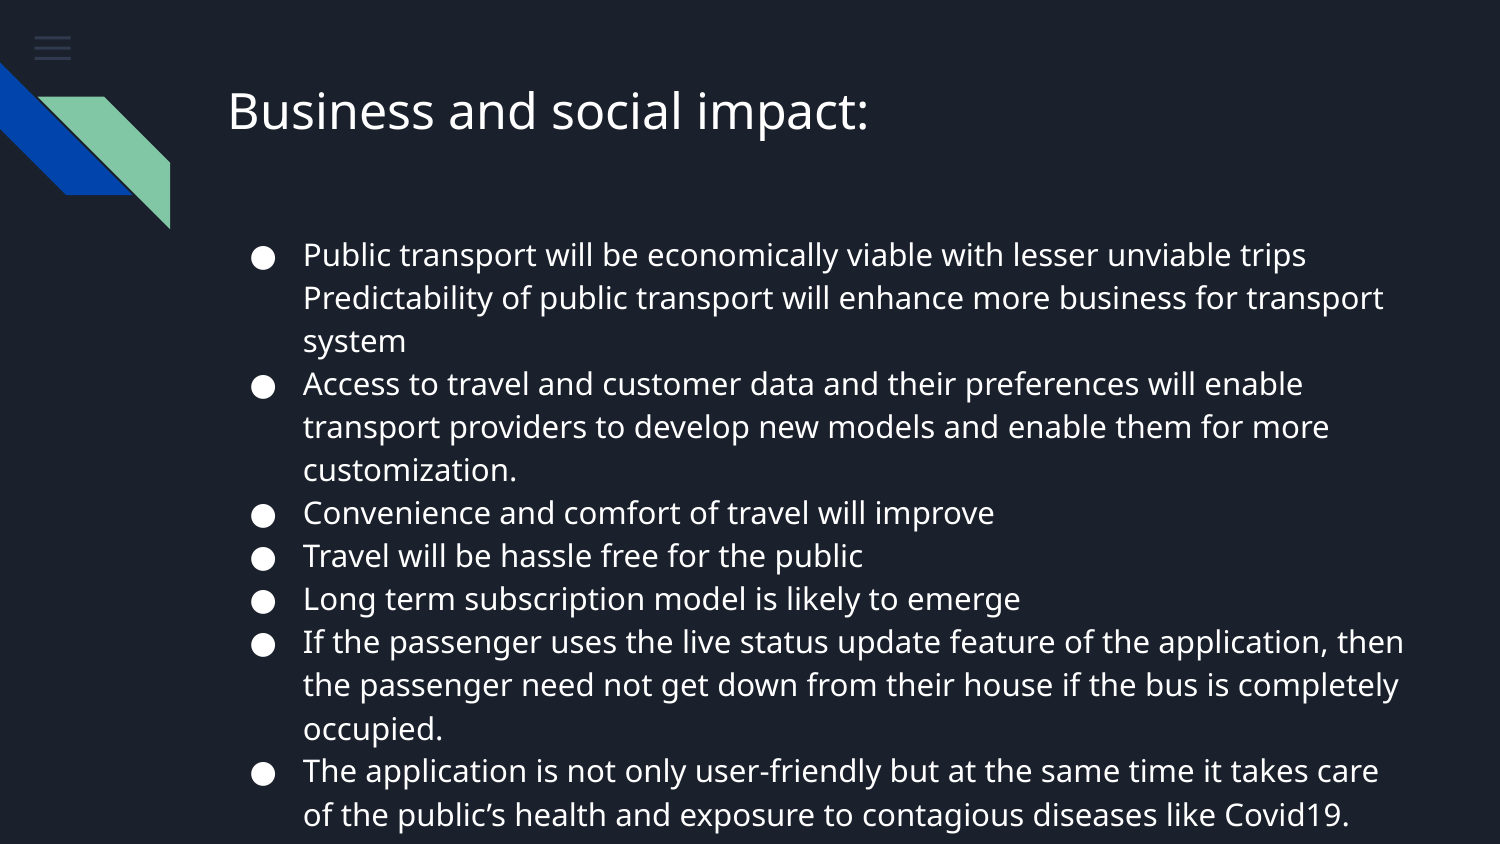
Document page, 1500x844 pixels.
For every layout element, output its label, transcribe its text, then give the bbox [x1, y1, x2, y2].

list Public transport will be economically viable with lesser unviable trips Predictability of public transport will enhance more business for transport system Access to travel and customer data and their preferences will enable transport providers to develop new models and enable them for more customization. Convenience and comfort of travel will improve Travel will be hassle free for the public Long term subscription model is likely to emerge If the passenger uses the live status update feature of the application, then the passenger need not get down from their house if the bus is completely occupied. The application is not only user-friendly but at the same time it takes care of the public’s health and exposure to contagious diseases like Covid19. Data of commuters facilitates contract tracing of affected people. [212, 214, 1424, 754]
title Business and social impact: [212, 64, 1368, 214]
